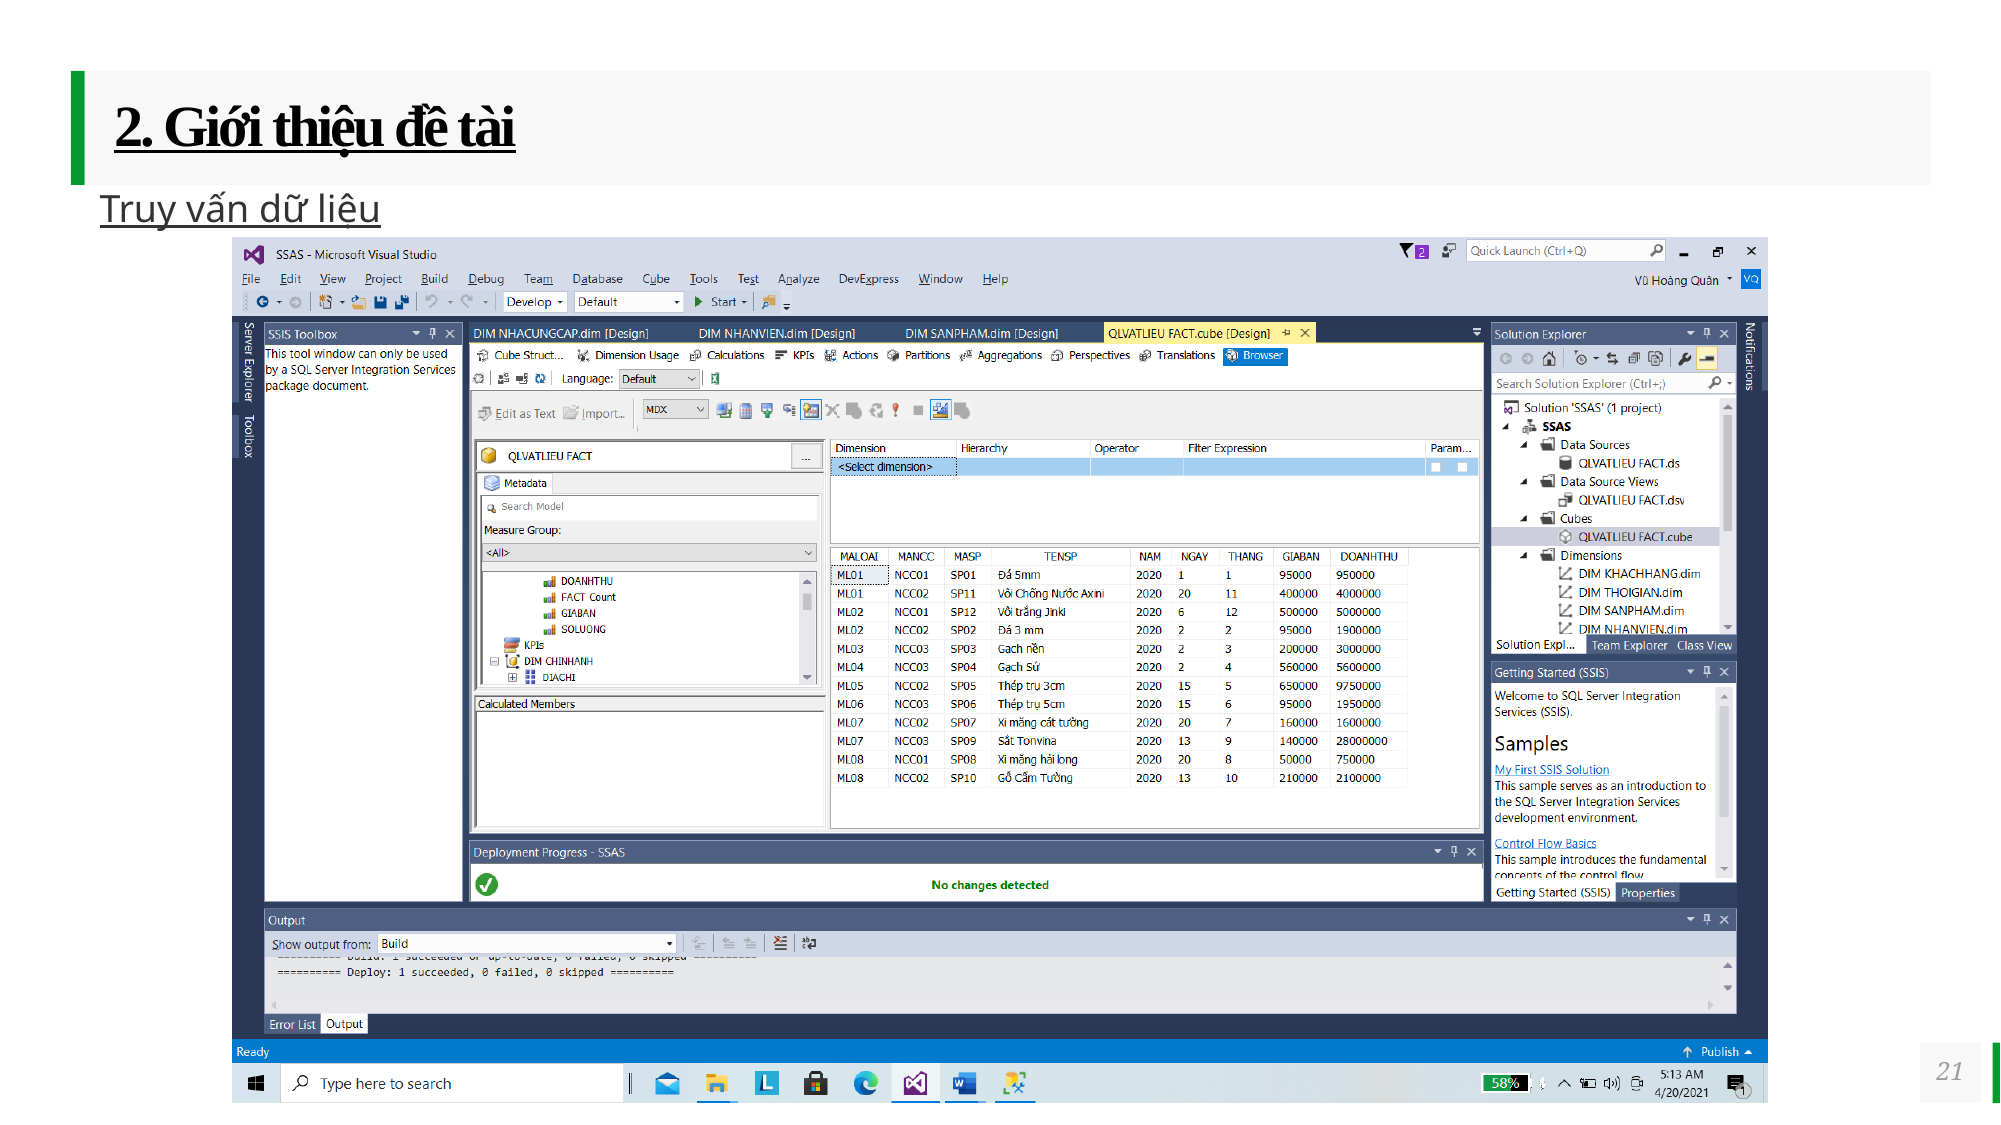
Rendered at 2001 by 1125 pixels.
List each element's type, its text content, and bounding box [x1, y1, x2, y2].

slide_number 21 [1920, 1042, 1982, 1103]
picture [231, 237, 1768, 1103]
title 2. Giới thiệu đề tài [84, 70, 1932, 177]
text_box Truy vấn dữ liệu [84, 177, 1963, 237]
